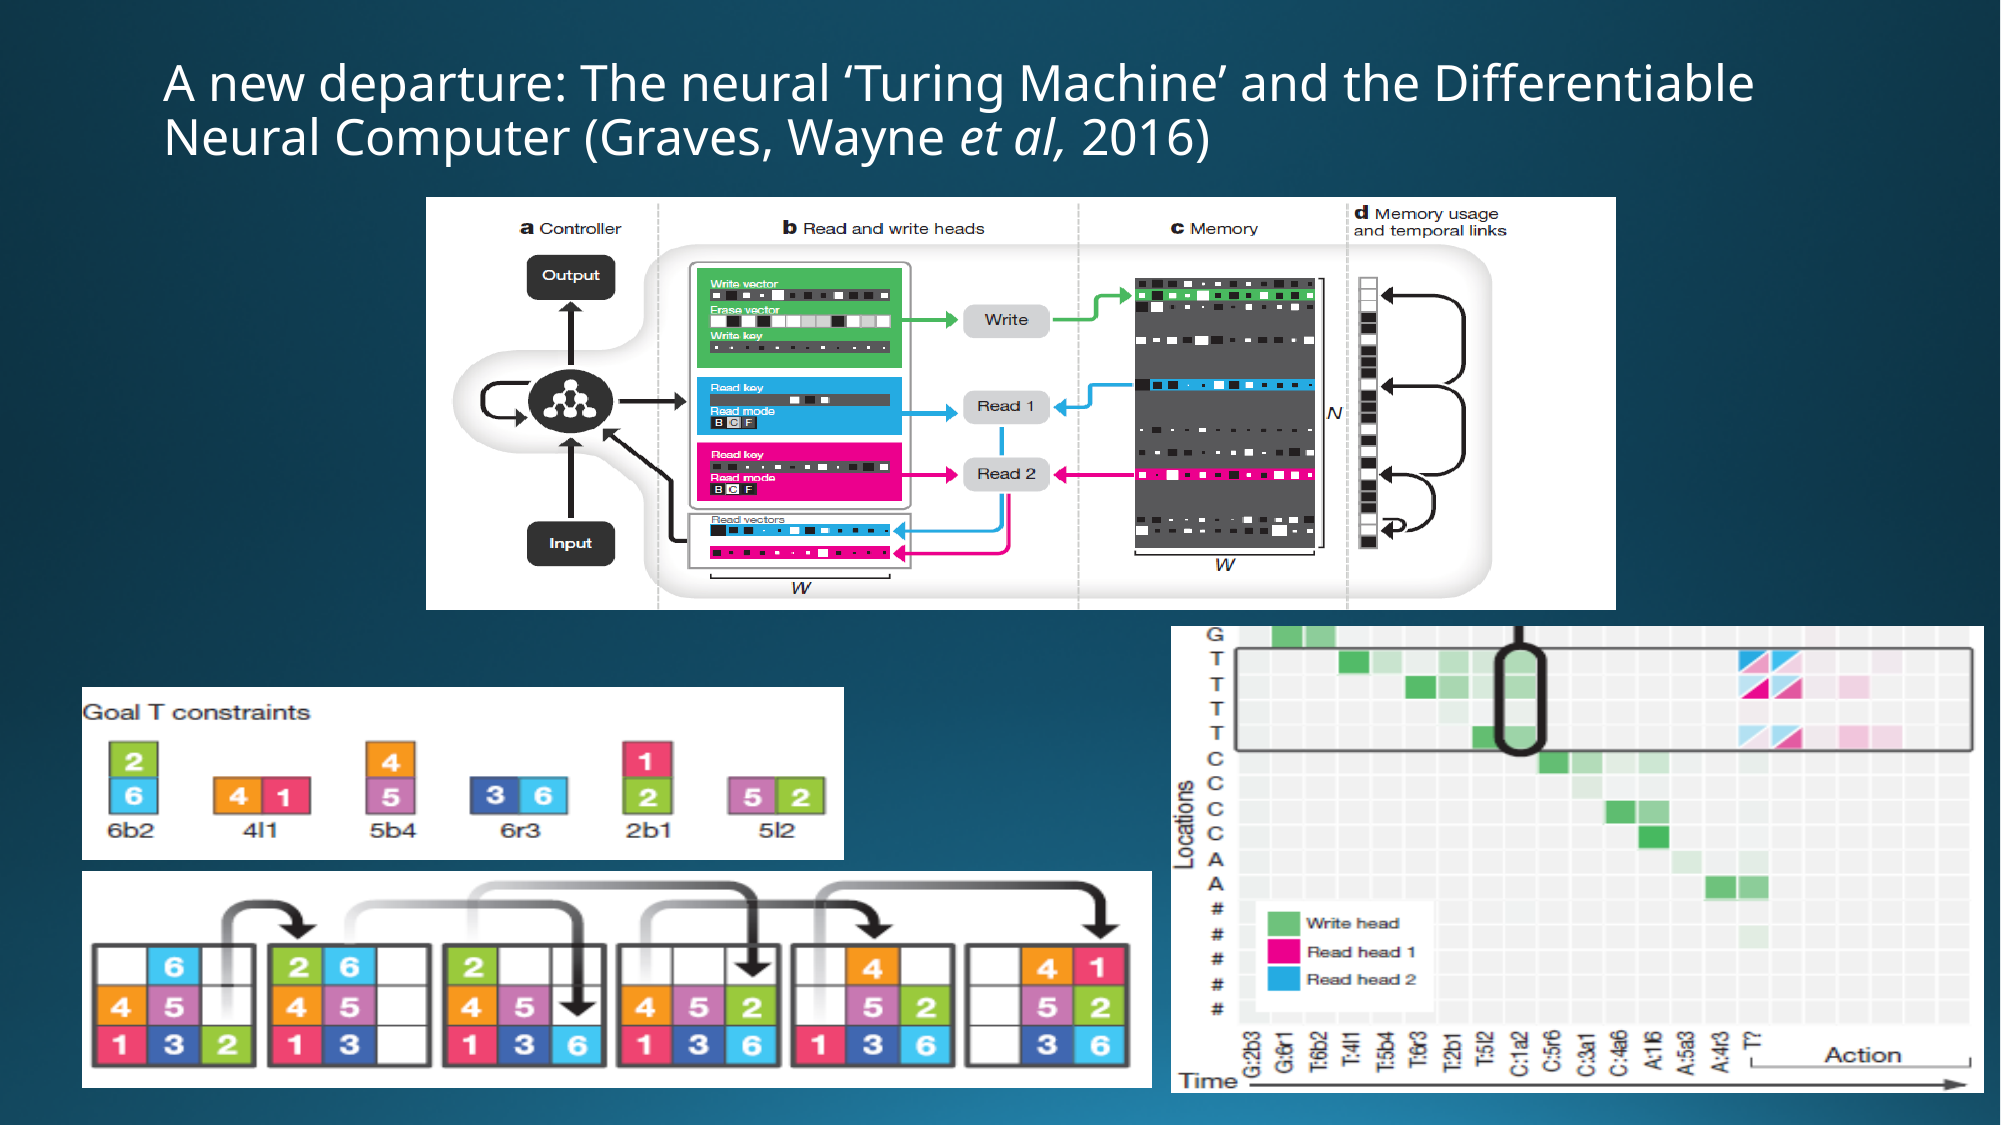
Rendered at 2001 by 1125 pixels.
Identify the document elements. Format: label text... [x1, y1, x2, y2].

picture [0, 0, 2001, 1125]
title A new departure: The neural ‘Turing Machine’ and the Differentiable Neural Computer (Graves, Wayne et al, 2016) [148, 18, 1849, 207]
